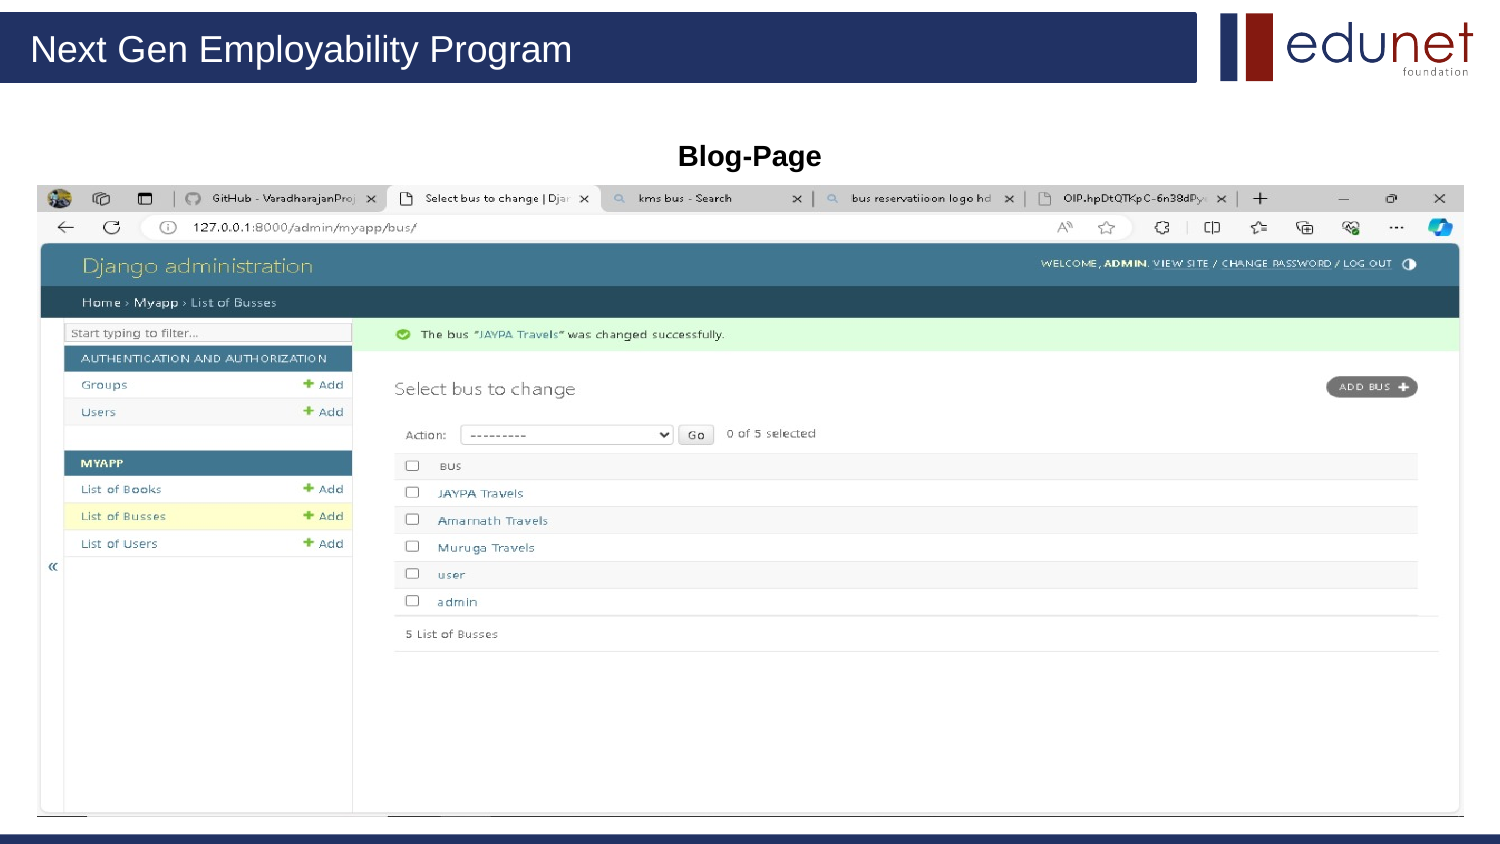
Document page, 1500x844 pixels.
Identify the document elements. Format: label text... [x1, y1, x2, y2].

picture [37, 185, 1464, 818]
title Blog-Page [103, 101, 1397, 183]
picture [1279, 14, 1482, 83]
